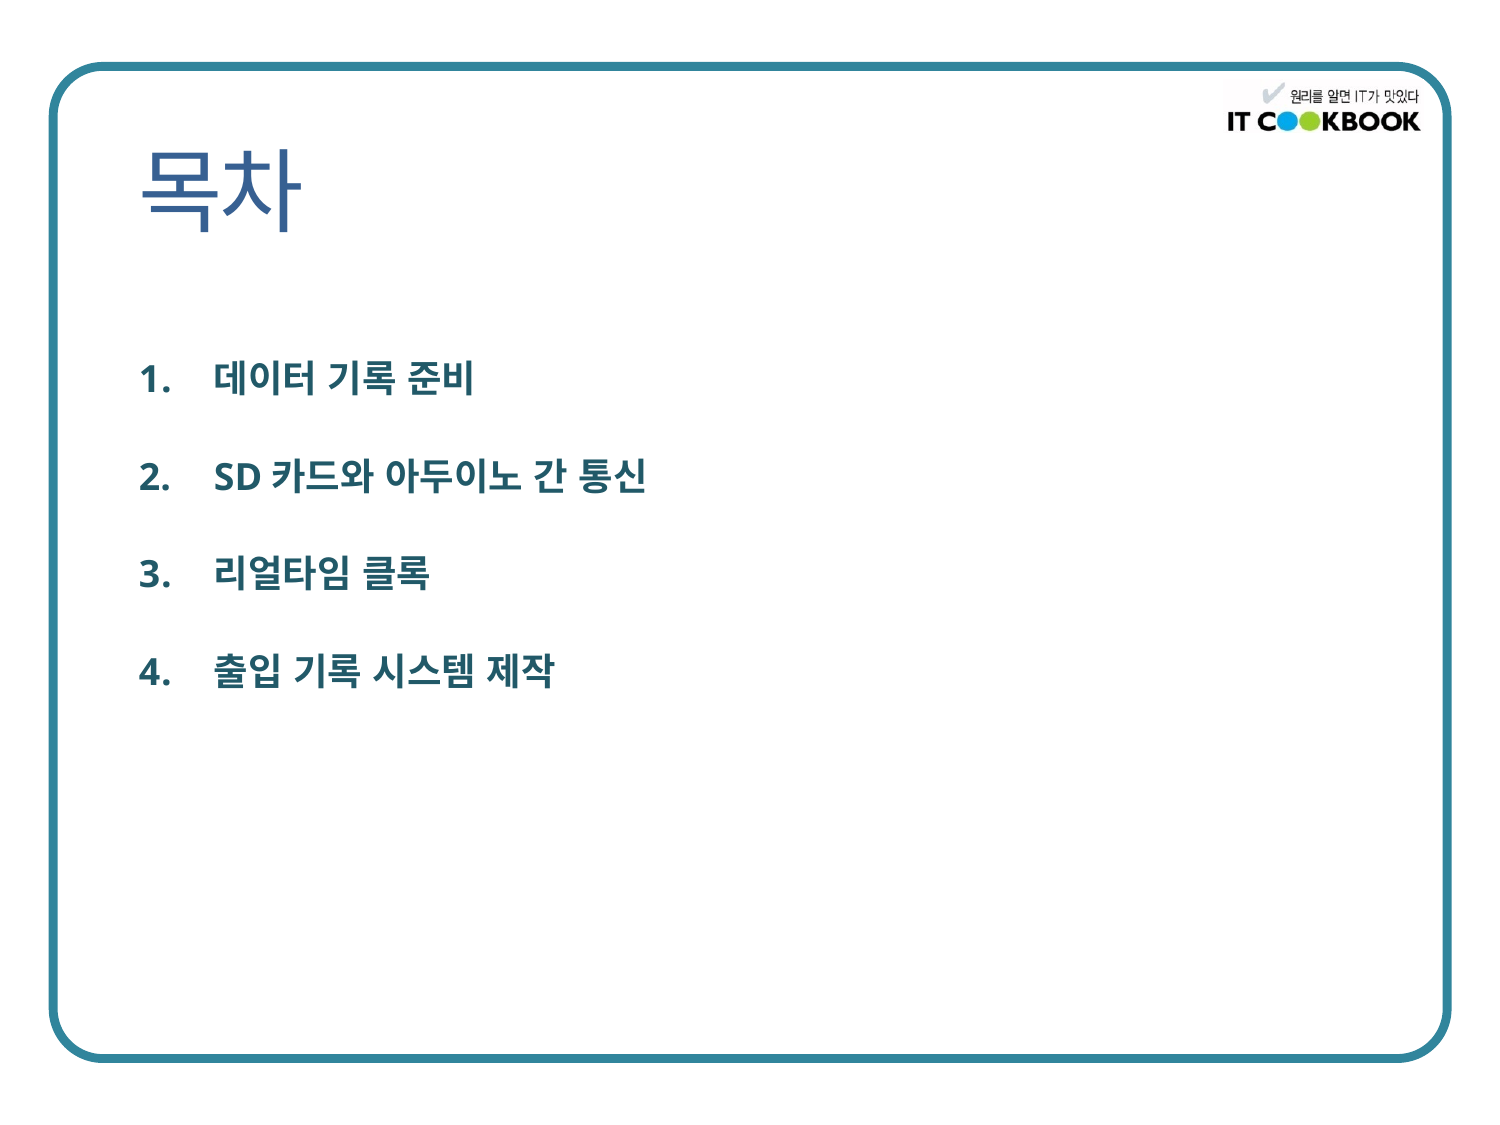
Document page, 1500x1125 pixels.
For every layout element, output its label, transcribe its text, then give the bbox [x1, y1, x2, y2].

list 데이터 기록 준비 SD카드와 아두이노 간 통신 리얼타임 클록 출입 기록 시스템 제작 [123, 302, 1388, 976]
picture [1223, 79, 1424, 133]
